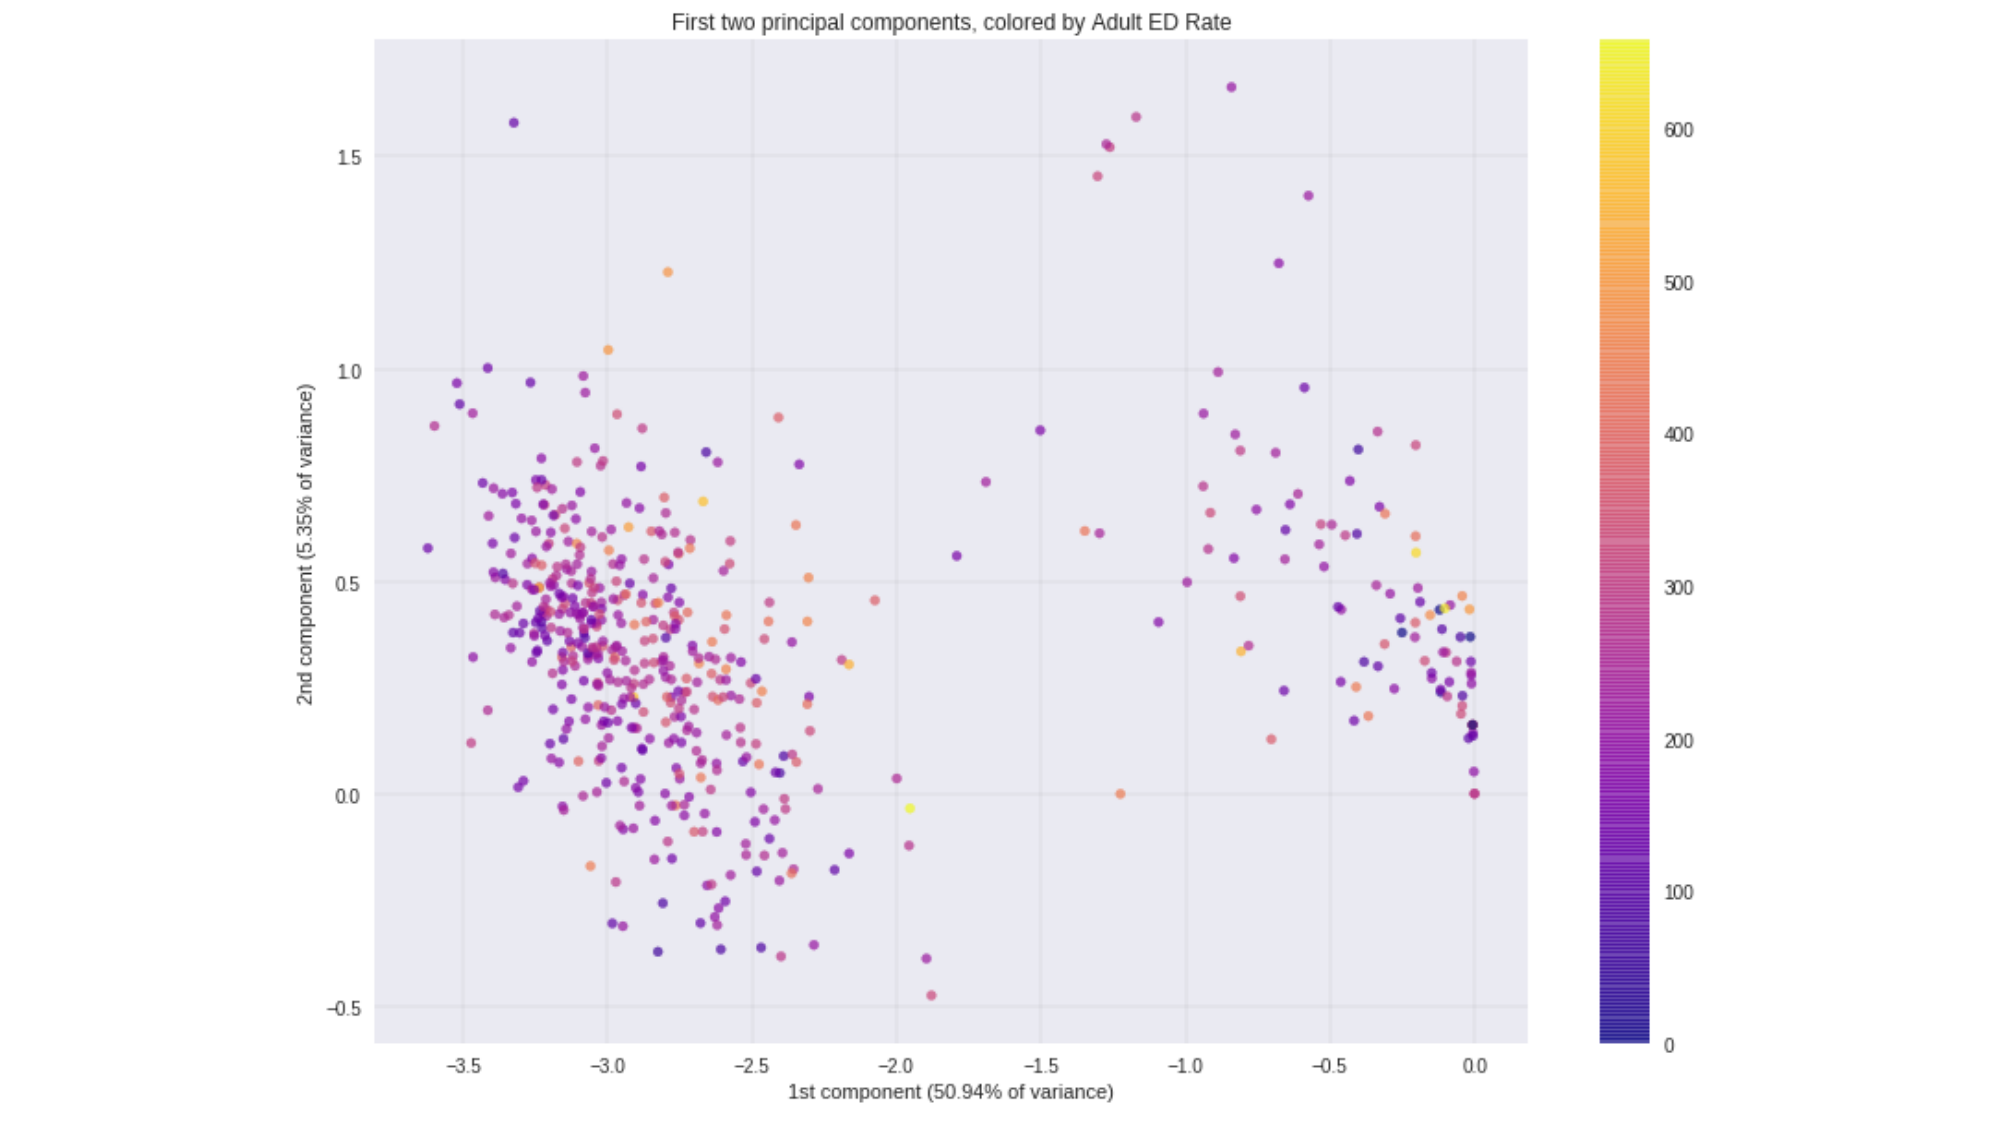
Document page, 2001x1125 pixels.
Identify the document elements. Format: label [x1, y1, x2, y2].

picture [277, 0, 1723, 1125]
